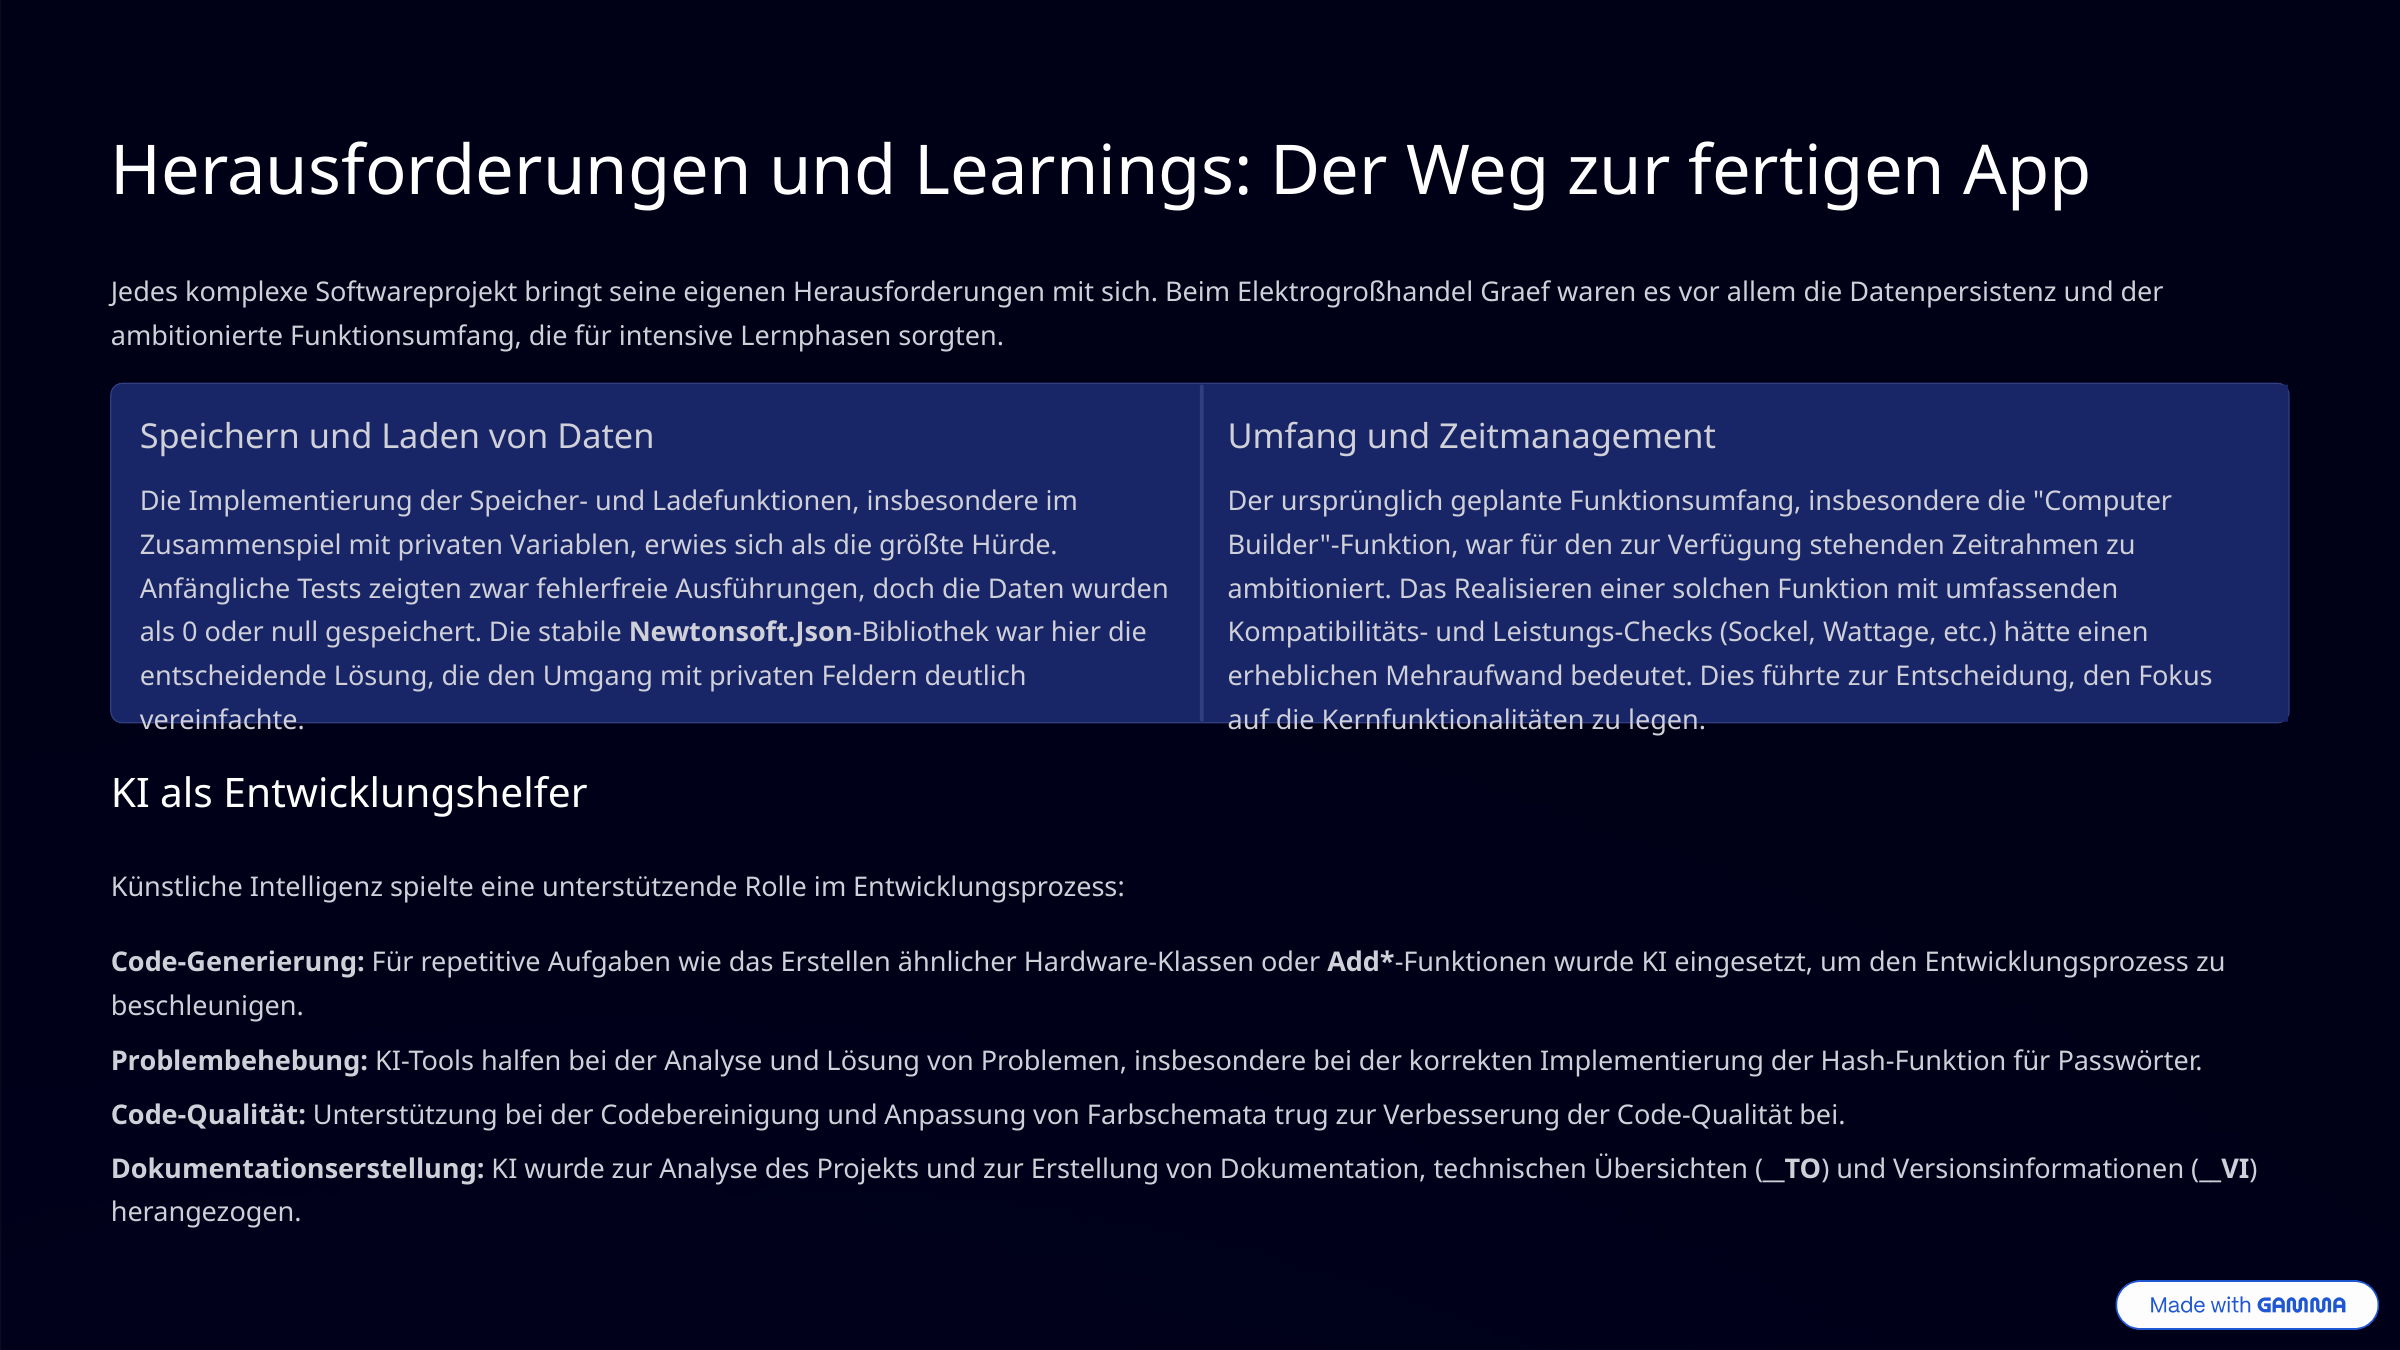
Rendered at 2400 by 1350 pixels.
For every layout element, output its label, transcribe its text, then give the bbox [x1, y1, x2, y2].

text_box Dokumentationserstellung: KI wurde zur Analyse des Projekts und zur Erstellung von Dokumentation, technischen Übersichten (__TO) und Versionsinformationen (__VI) herangezogen. [110, 1139, 2290, 1229]
text_box Künstliche Intelligenz spielte eine unterstützende Rolle im Entwicklungsprozess: [110, 857, 2290, 903]
text_box Herausforderungen und Learnings: Der Weg zur fertigen App [110, 121, 1980, 208]
text_box [112, 384, 1199, 722]
text_box Code-Generierung: Für repetitive Aufgaben wie das Erstellen ähnlicher Hardware-Klassen oder Add*-Funktionen wurde KI eingesetzt, um den Entwicklungsprozess zu beschleunigen. [110, 933, 2290, 1023]
text_box [1203, 384, 2288, 722]
text_box Die Implementierung der Speicher- und Ladefunktionen, insbesondere im Zusammenspiel mit privaten Variablen, erwies sich als die größte Hürde. Anfängliche Tests zeigten zwar fehlerfreie Ausführungen, doch die Daten wurden als 0 oder null gespeichert. Die stabile Newtonsoft.Json-Bibliothek war hier die entscheidende Lösung, die den Umgang mit privaten Feldern deutlich vereinfachte. [139, 472, 1173, 694]
text_box Umfang und Zeitmanagement [1227, 412, 1690, 456]
text_box [110, 383, 2282, 723]
text_box Problembehebung: KI-Tools halfen bei der Analyse und Lösung von Problemen, insbesondere bei der korrekten Implementierung der Hash-Funktion für Passwörter. [110, 1031, 2290, 1077]
text_box Speichern und Laden von Daten [139, 412, 629, 456]
text_box KI als Entwicklungshelfer [110, 764, 578, 817]
text_box Jedes komplexe Softwareprojekt bringt seine eigenen Herausforderungen mit sich. Beim Elektrogroßhandel Graef waren es vor allem die Datenpersistenz und der ambitionierte Funktionsumfang, die für intensive Lernphasen sorgten. [110, 263, 2290, 353]
text_box [1199, 384, 1204, 722]
picture [2106, 1271, 2389, 1339]
text_box Der ursprünglich geplante Funktionsumfang, insbesondere die "Computer Builder"-Funktion, war für den zur Verfügung stehenden Zeitrahmen zu ambitioniert. Das Realisieren einer solchen Funktion mit umfassenden Kompatibilitäts- und Leistungs-Checks (Sockel, Wattage, etc.) hätte einen erheblichen Mehraufwand bedeutet. Dies führte zur Entscheidung, den Fokus auf die Kernfunktionalitäten zu legen. [1227, 472, 2261, 694]
text_box Code-Qualität: Unterstützung bei der Codebereinigung und Anpassung von Farbschemata trug zur Verbesserung der Code-Qualität bei. [110, 1085, 2290, 1131]
